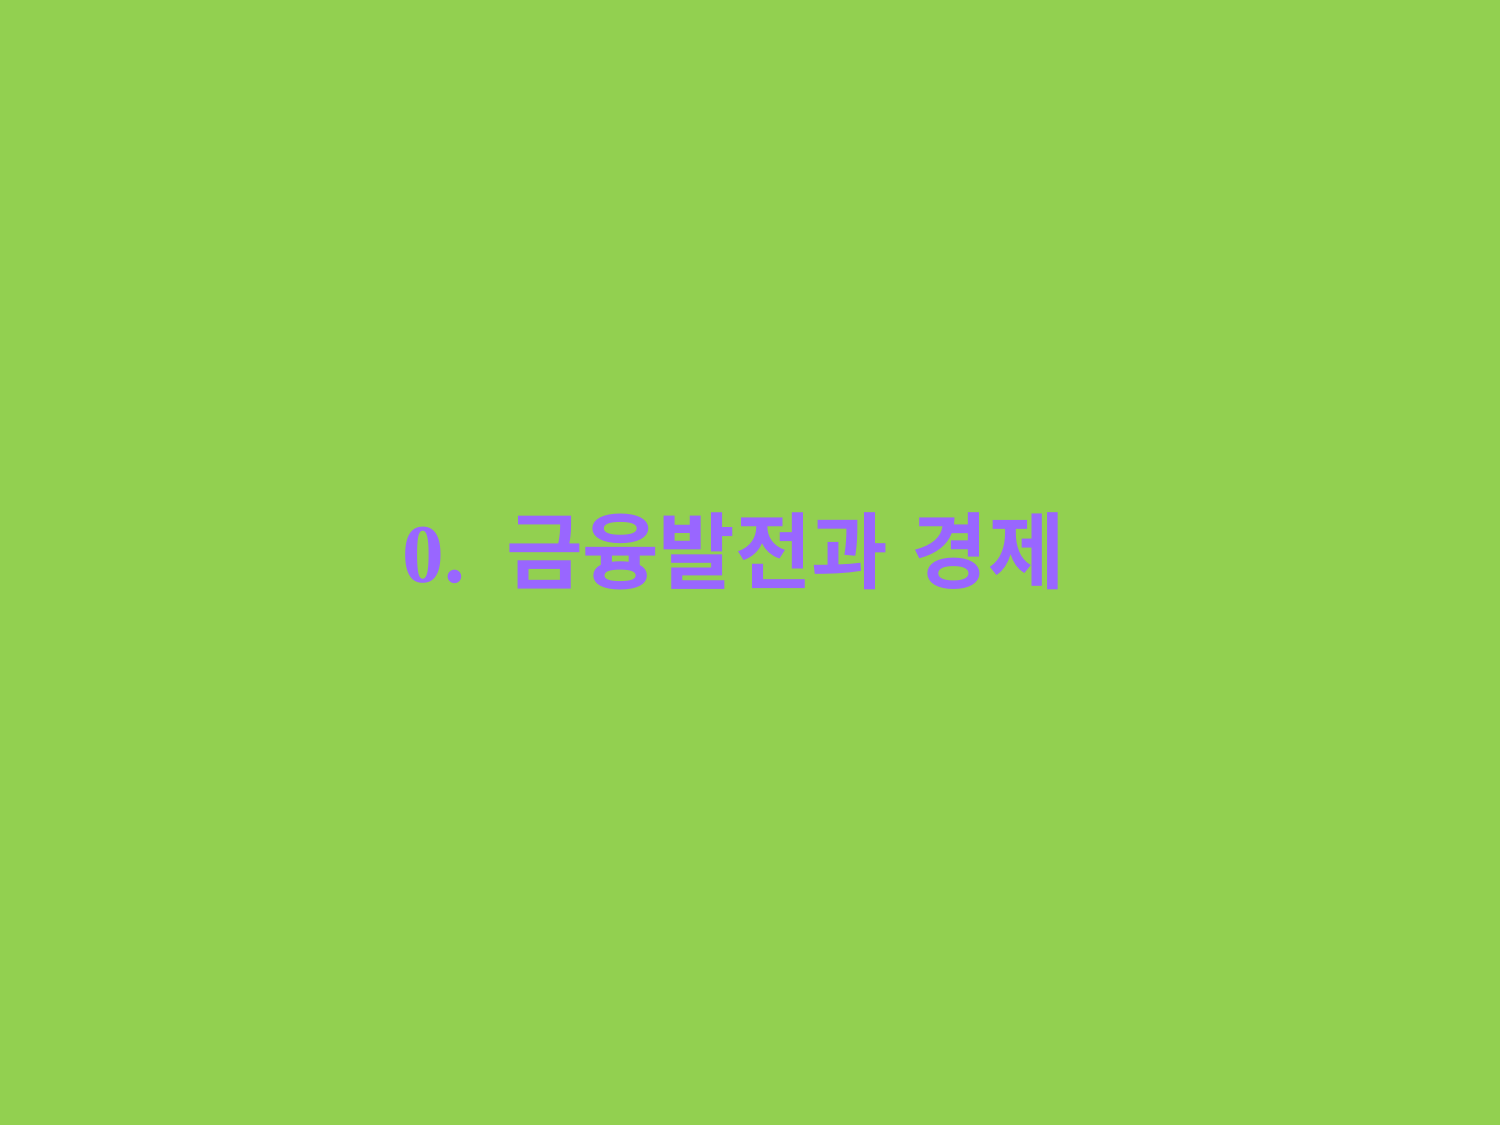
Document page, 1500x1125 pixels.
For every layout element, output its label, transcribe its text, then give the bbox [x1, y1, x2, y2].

title 0. 금융발전과 경제 [383, 463, 1117, 605]
